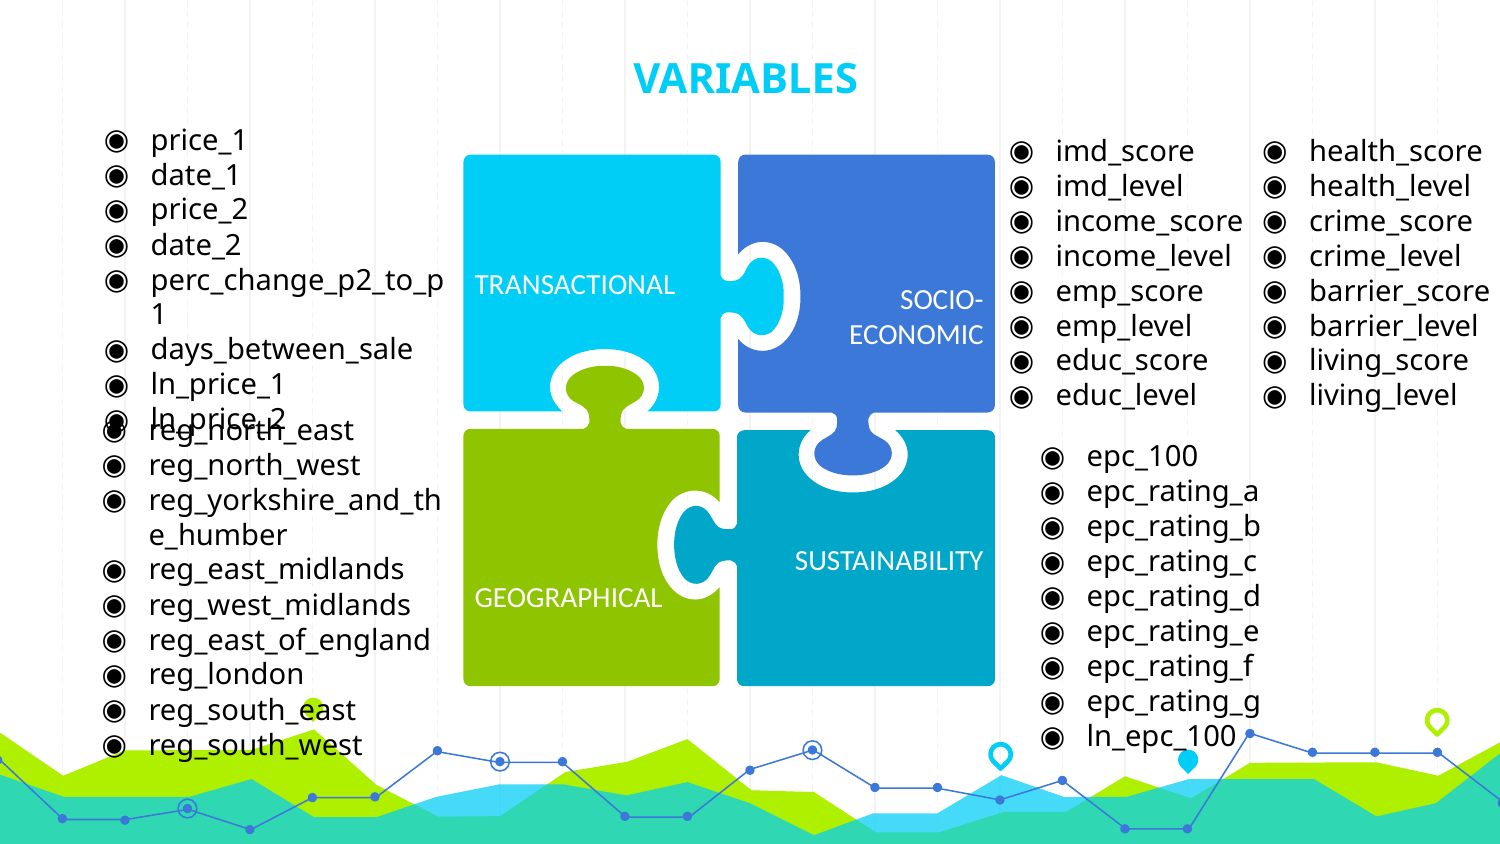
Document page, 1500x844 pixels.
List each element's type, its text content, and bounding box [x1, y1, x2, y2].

title VARIABLES [171, 0, 1320, 155]
text_box SUSTAINABILITY [674, 430, 995, 687]
text_box reg_north_east reg_north_west reg_yorkshire_and_the_humber reg_east_midlands reg_west_midlands reg_east_of_england reg_london reg_south_east reg_south_west [86, 403, 474, 769]
text_box SOCIO- ECONOMIC [738, 154, 994, 476]
text_box imd_score imd_level income_score income_level emp_score emp_level educ_score educ_level health_score health_level crime_score crime_level barrier_score barrier_level living_score living_level [994, 124, 1500, 431]
text_box epc_100 epc_rating_a epc_rating_b epc_rating_c epc_rating_d epc_rating_e epc_rating_f epc_rating_g ln_epc_100 [1025, 431, 1283, 760]
text_box TRANSACTIONAL [464, 154, 784, 412]
text_box GEOGRAPHICAL [474, 365, 720, 687]
text_box price_1 date_1 price_2 date_2 perc_change_p2_to_p1 days_between_sale ln_price_1 ln_price_2 [89, 113, 464, 403]
